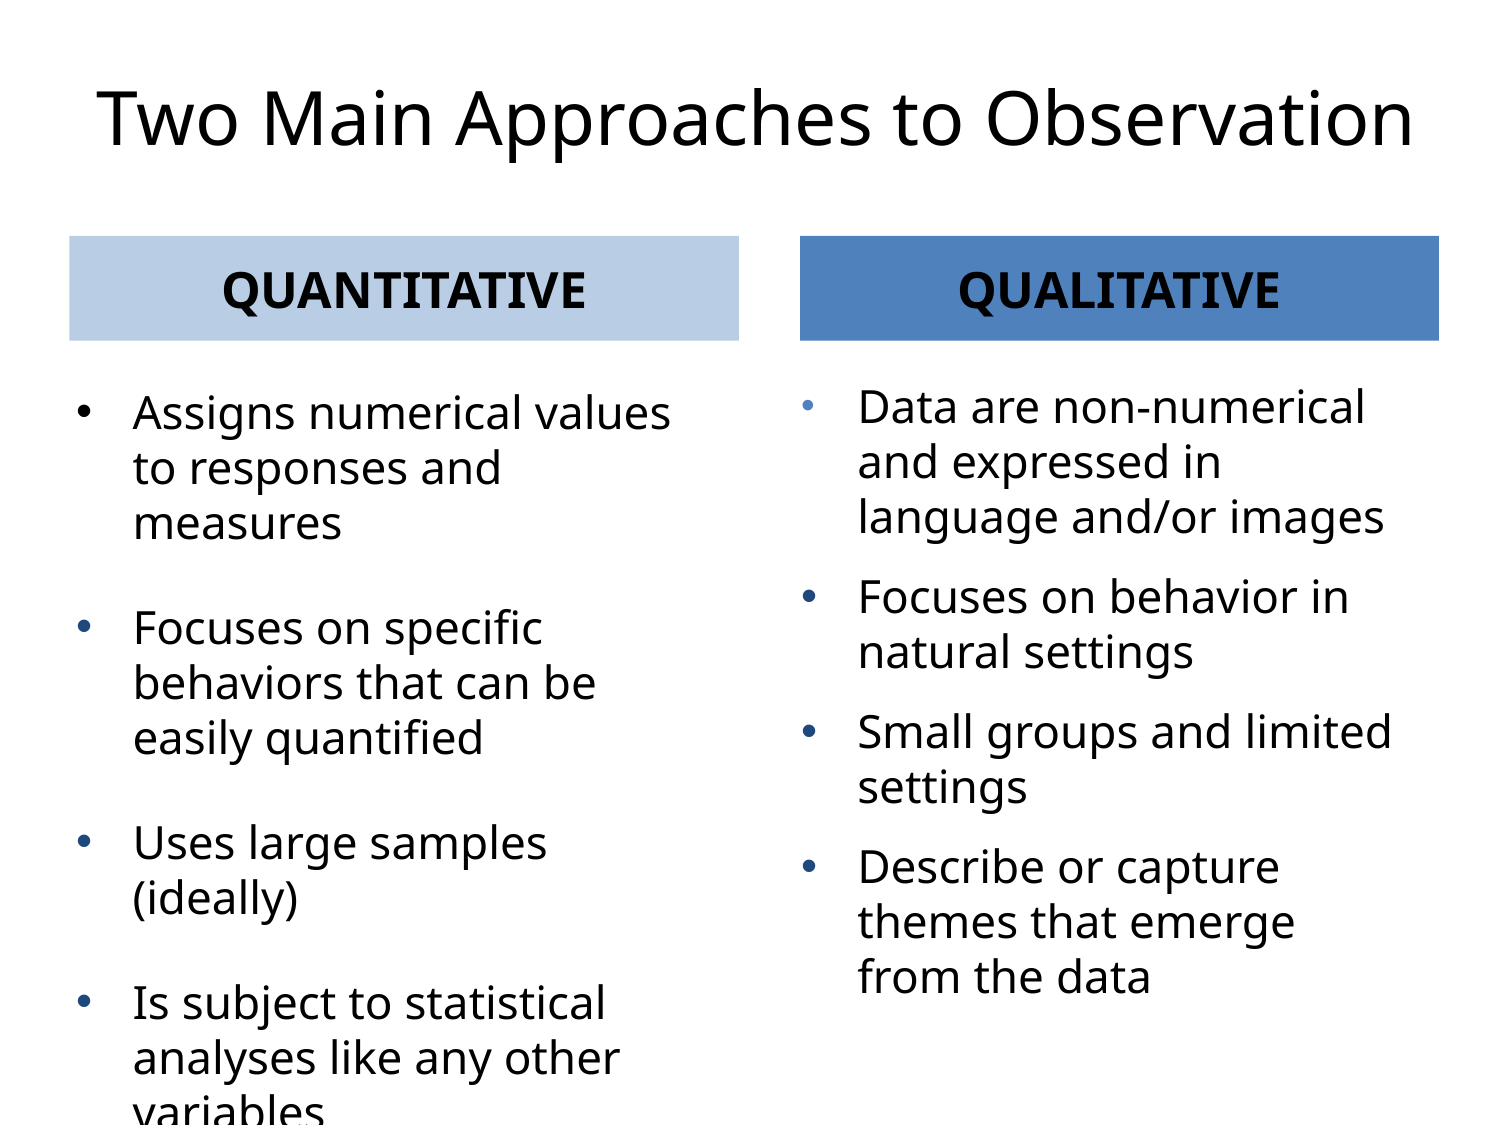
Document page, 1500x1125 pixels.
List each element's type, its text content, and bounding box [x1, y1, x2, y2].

list Data are non-numerical and expressed in language and/or images Focuses on behavior in natural settings Small groups and limited settings Describe or capture themes that emerge from the data [786, 370, 1425, 1050]
list QUALITATIVE [800, 235, 1439, 341]
list Assigns numerical values to responses and measures Focuses on specific behaviors that can be easily quantified Uses large samples (ideally) Is subject to statistical analyses like any other variables [61, 376, 731, 1125]
list QUANTITATIVE [69, 235, 739, 341]
title Two Main Approaches to Observation [69, 2, 1445, 228]
